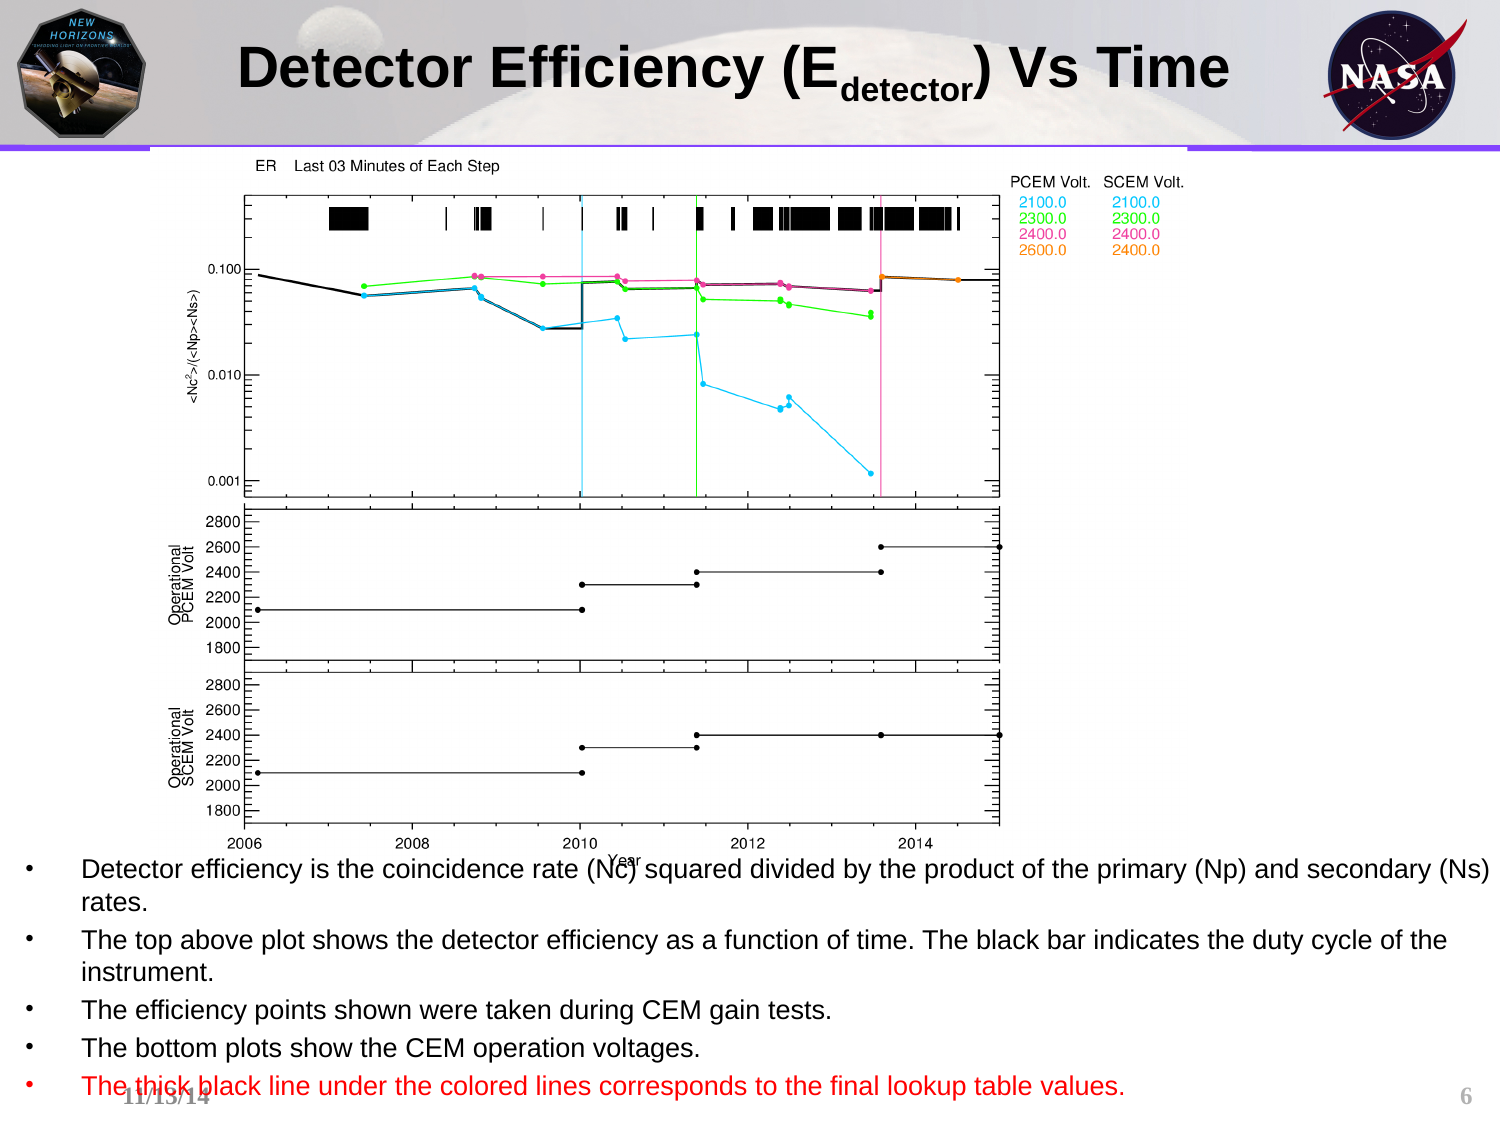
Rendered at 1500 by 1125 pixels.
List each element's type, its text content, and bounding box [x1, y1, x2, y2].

title Detector Efficiency (Edetector) Vs Time [155, 12, 1313, 126]
picture [0, 0, 1500, 145]
slide_number 6 [1137, 1065, 1488, 1125]
picture [149, 147, 1188, 876]
list Detector efficiency is the coincidence rate (Nc) squared divided by the product of the primary (Np) and secondary (Ns) rates. The top above plot shows the detector efficiency as a function of time. The black bar indicates the duty cycle of the instrument. The efficiency points shown were taken during CEM gain tests. The bottom plots show the CEM operation voltages. The thick black line under the colored lines corresponds to the final lookup table values. [9, 844, 1500, 1120]
